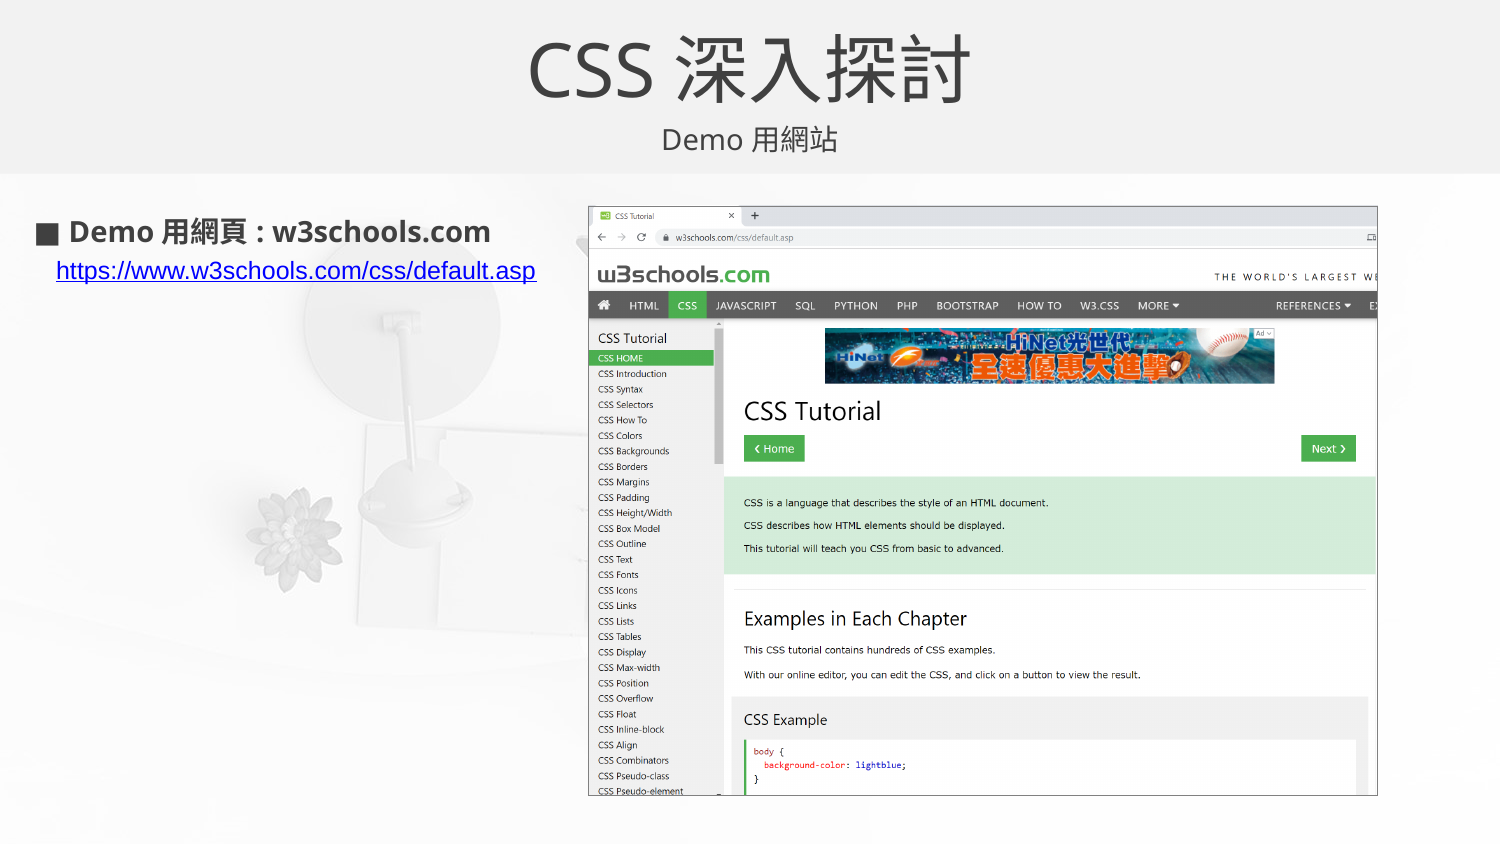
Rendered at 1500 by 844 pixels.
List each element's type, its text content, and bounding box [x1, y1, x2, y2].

list Demo用網站 [0, 115, 1500, 162]
text_box https://www.w3schools.com/css/default.asp [41, 246, 561, 292]
list CSS深入探討 [0, 20, 1500, 115]
text_box ■ Demo用網頁: w3schools.com [18, 206, 585, 257]
picture [0, 174, 1500, 844]
